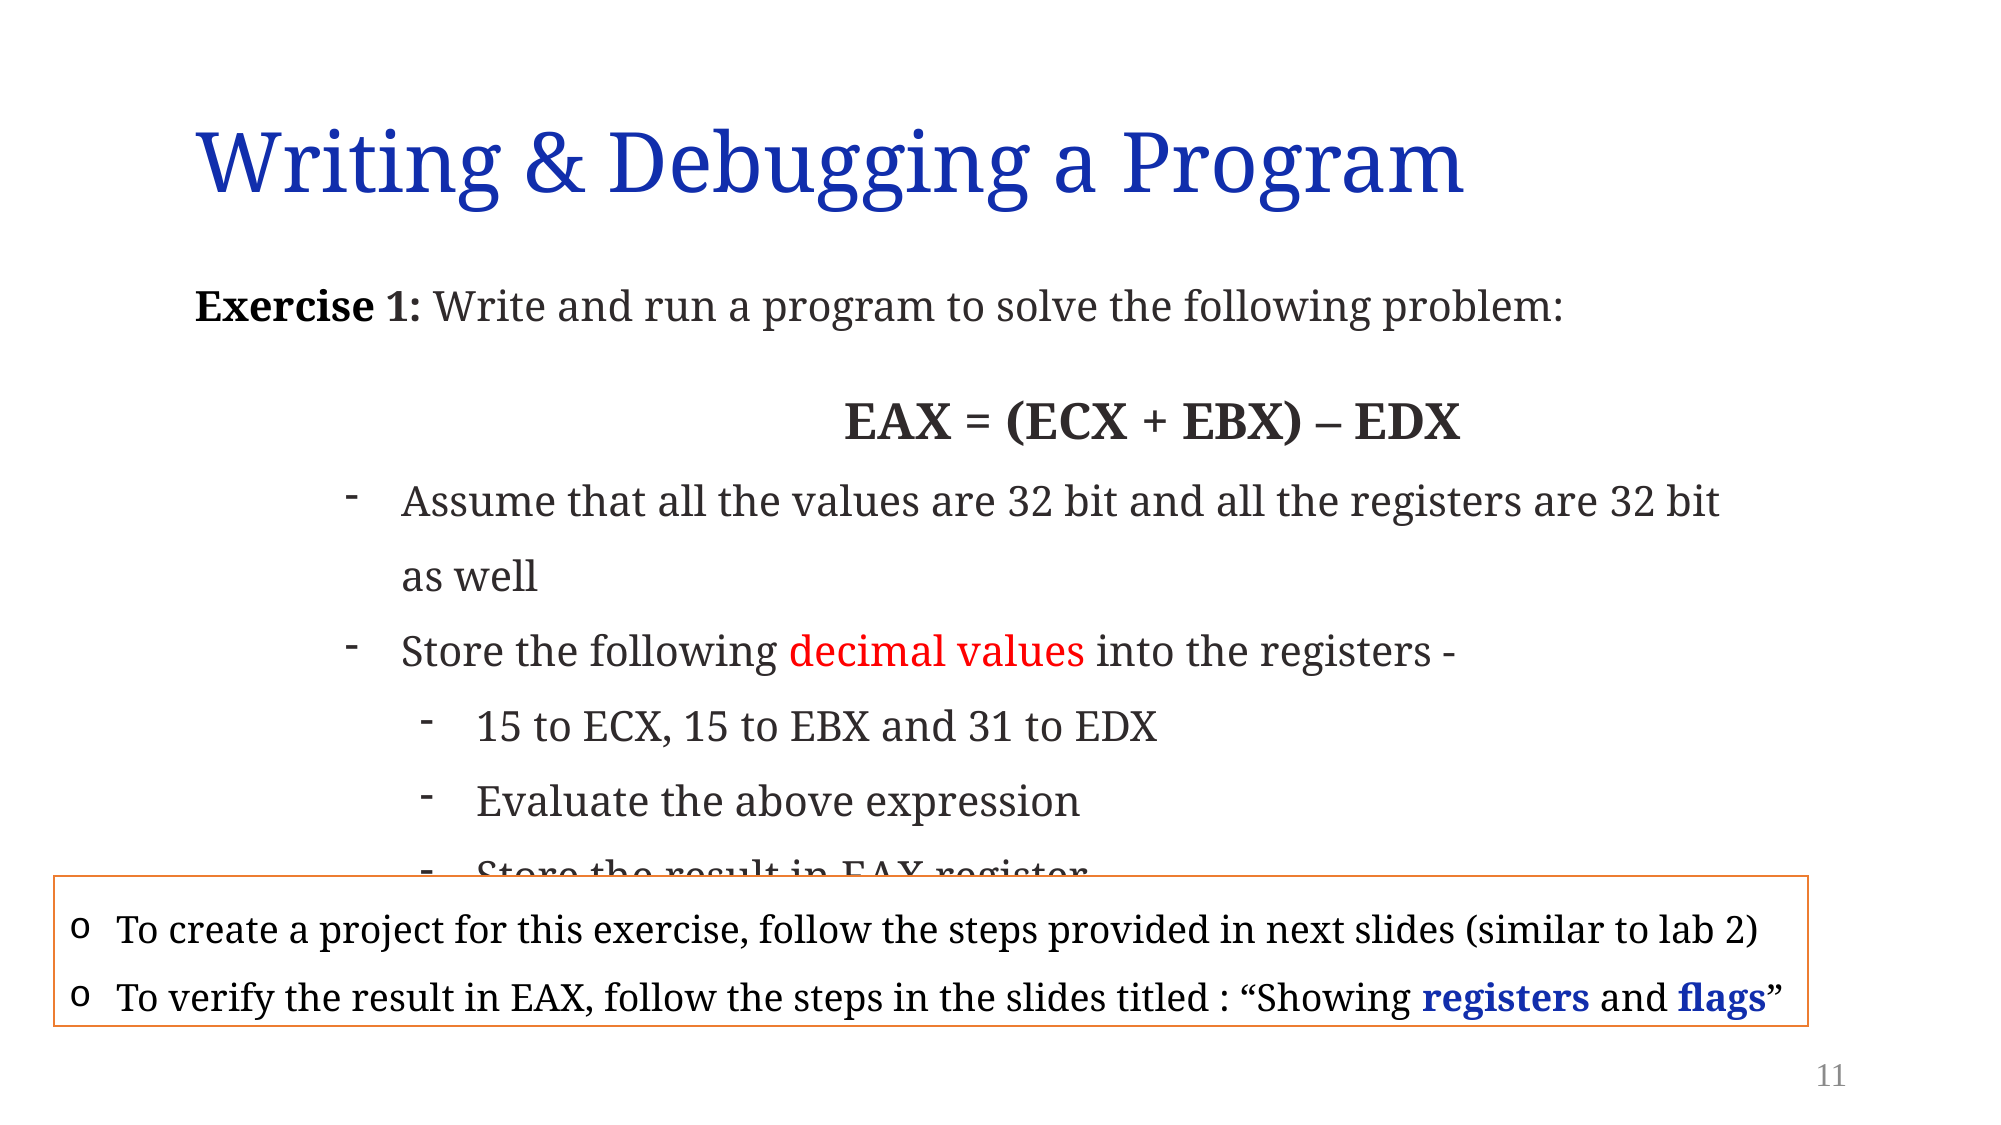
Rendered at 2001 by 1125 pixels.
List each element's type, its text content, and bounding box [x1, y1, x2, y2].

slide_number 11 [1412, 1042, 1863, 1103]
title Writing & Debugging a Program [180, 47, 1885, 285]
text_box Exercise 1: Write and run a program to solve the following problem: EAX = (ECX + EBX) – EDX Assume that all the values are 32 bit and all the registers are 32 bit as well Store the following decimal values into the registers - 15 to ECX, 15 to EBX and 31 to EDX Evaluate the above expression Store the result in EAX register [179, 221, 1774, 875]
text_box To create a project for this exercise, follow the steps provided in next slides (similar to lab 2) To verify the result in EAX, follow the steps in the slides titled : “Showing registers and flags” [53, 875, 1809, 1027]
